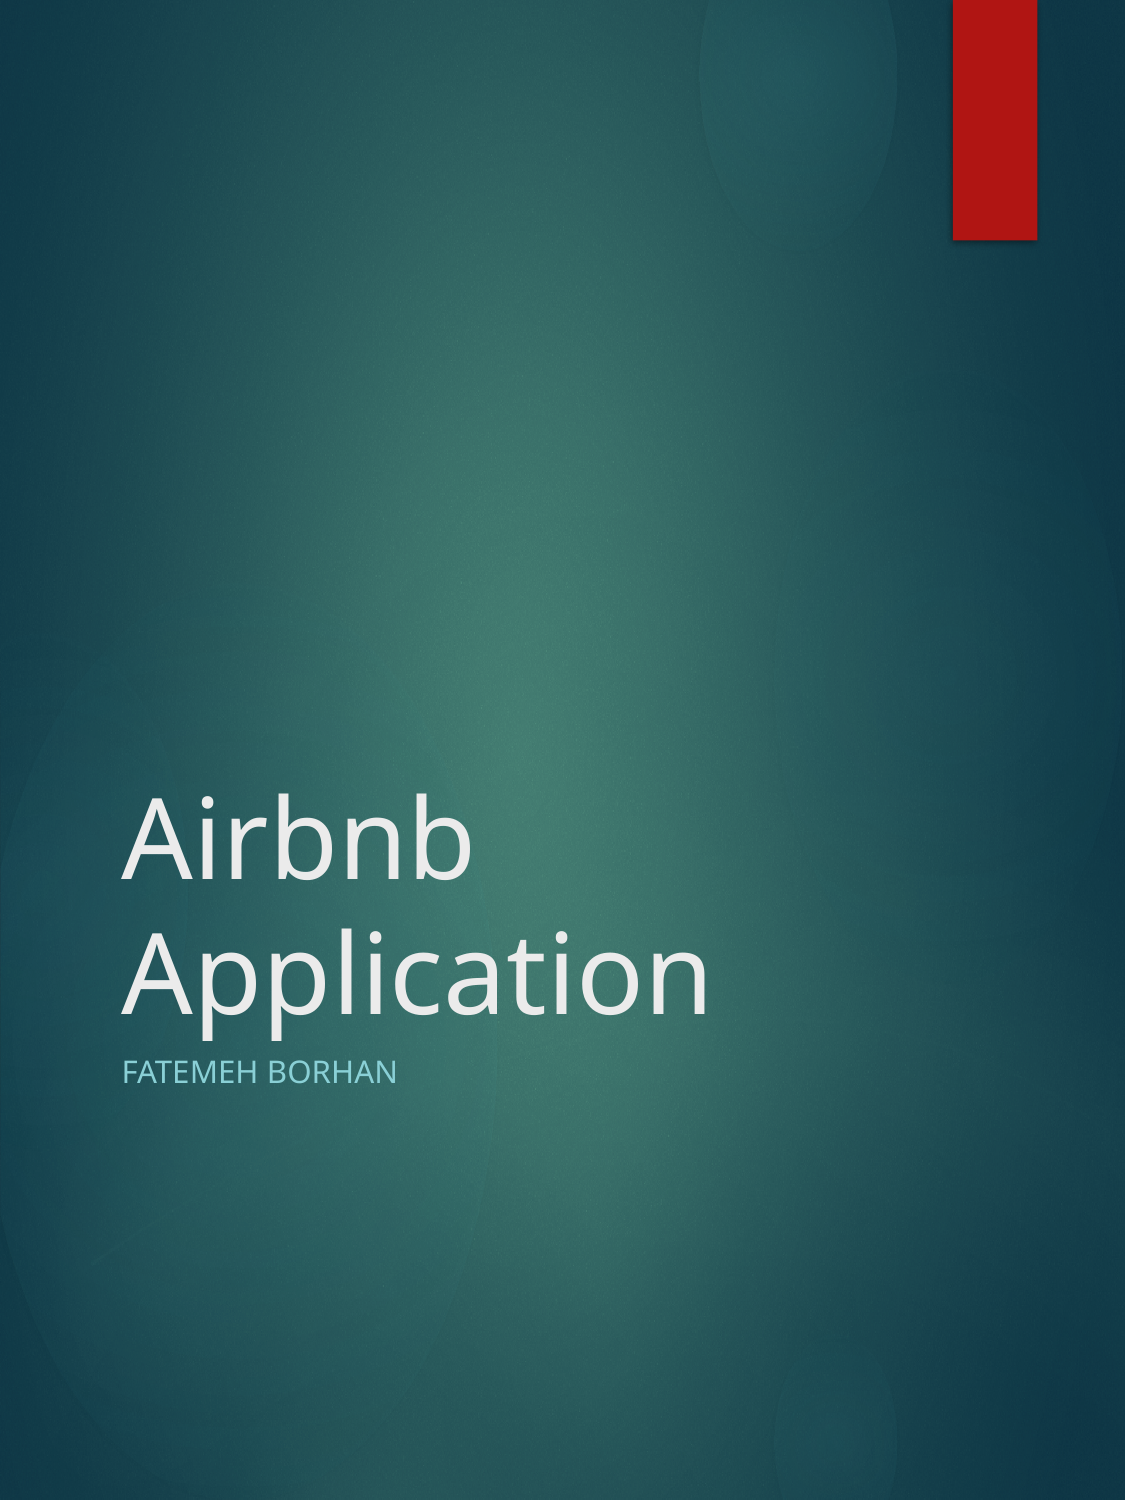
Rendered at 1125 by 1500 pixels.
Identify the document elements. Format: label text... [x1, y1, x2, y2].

title Airbnb Application [106, 316, 922, 1044]
subtitle Fatemeh Borhan [106, 1044, 922, 1234]
